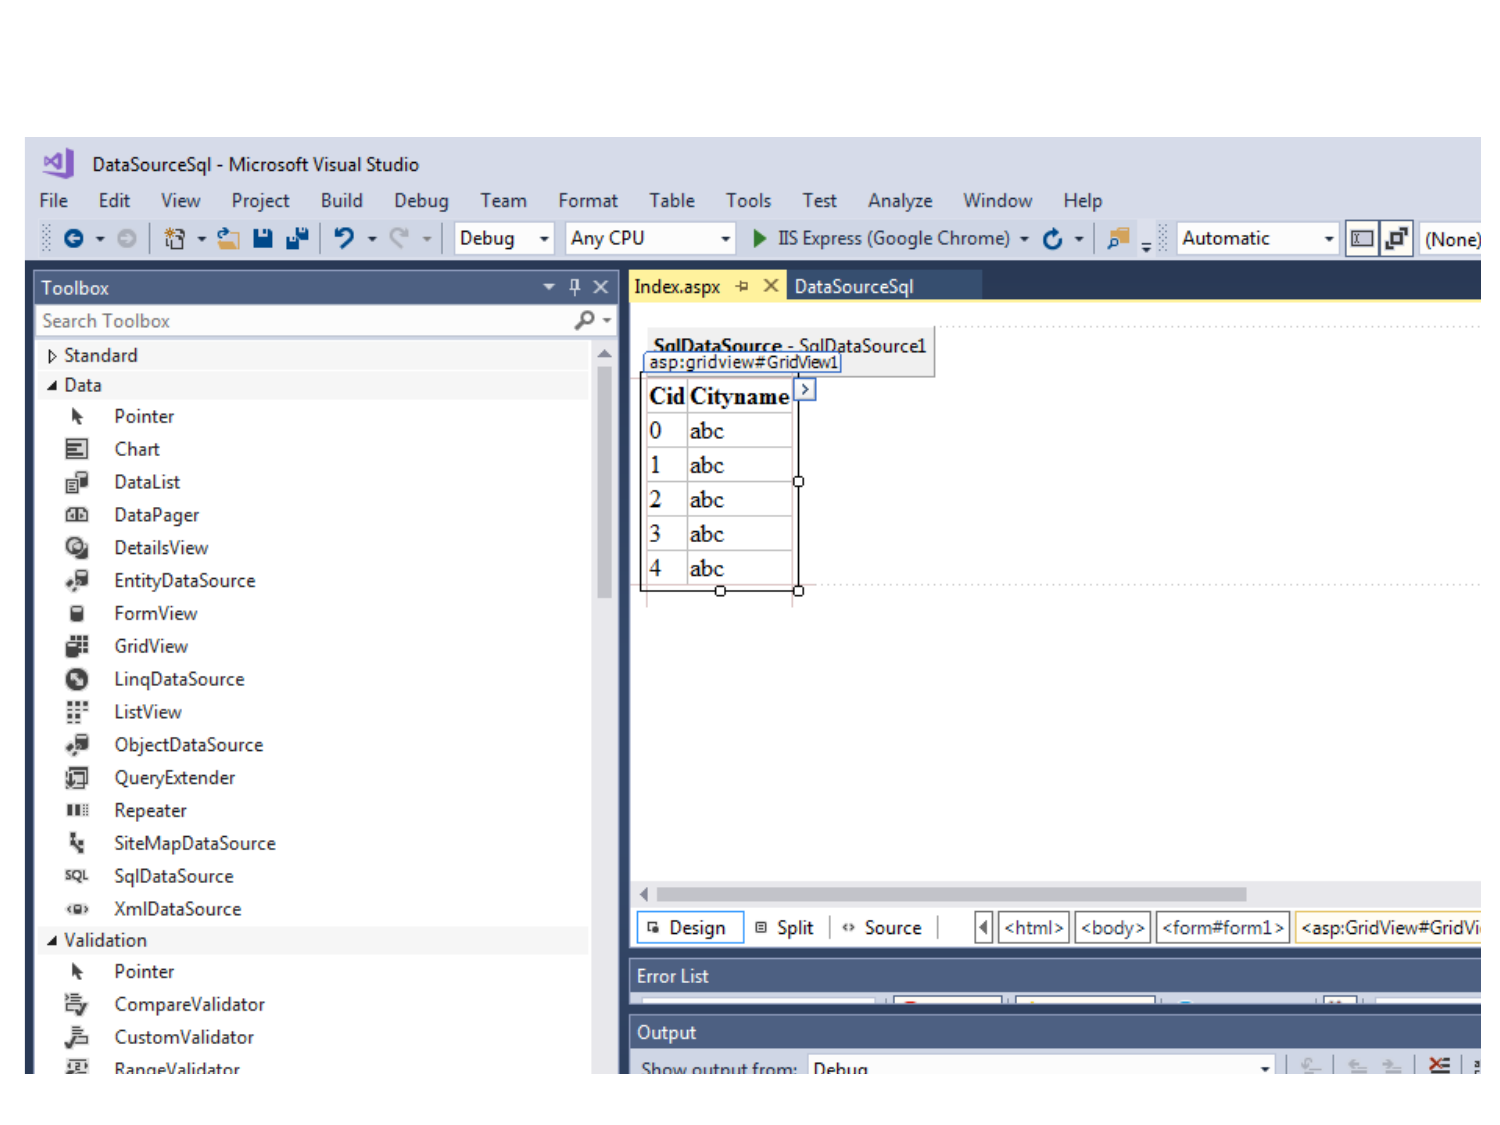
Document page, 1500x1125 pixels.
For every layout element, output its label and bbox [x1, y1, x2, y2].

picture [24, 137, 1482, 1074]
